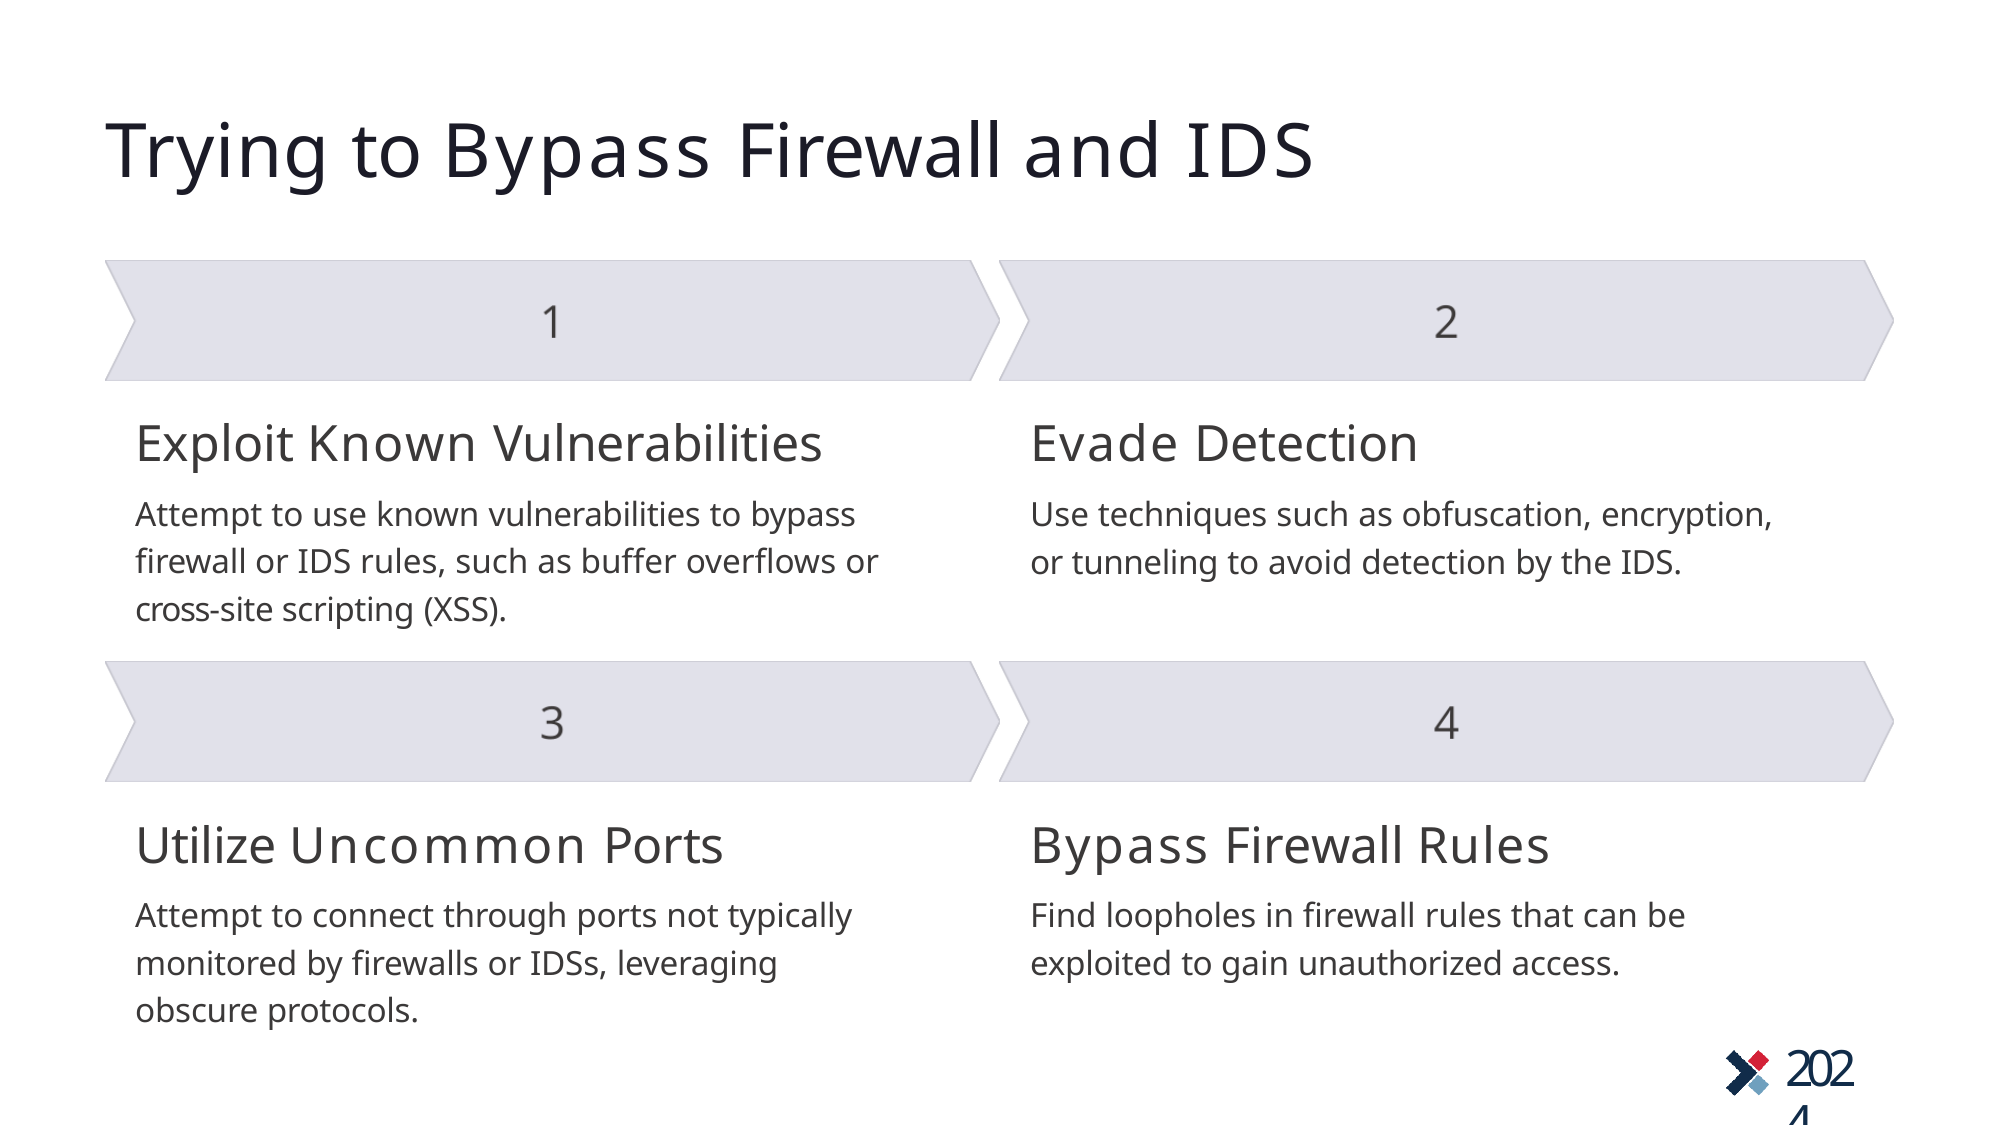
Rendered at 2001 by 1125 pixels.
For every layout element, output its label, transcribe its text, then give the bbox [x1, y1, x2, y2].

picture [104, 661, 1896, 783]
slide_number 2024 [1785, 1041, 1866, 1125]
text_box Utilize Uncommon Ports Attempt to connect through ports not typically monitored by firewalls or IDSs, leveraging obscure protocols. [133, 793, 877, 1030]
title Trying to Bypass Firewall and IDS [103, 76, 1897, 260]
text_box Exploit Known Vulnerabilities Attempt to use known vulnerabilities to bypass firewall or IDS rules, such as buffer overflows or cross-site scripting (XSS). [133, 392, 946, 628]
text_box Bypass Firewall Rules Find loopholes in firewall rules that can be exploited to gain unauthorized access. [1028, 793, 1838, 982]
picture [104, 260, 1896, 381]
text_box Evade Detection Use techniques such as obfuscation, encryption, or tunneling to avoid detection by the IDS. [1028, 392, 1786, 581]
picture [1725, 1049, 1769, 1096]
